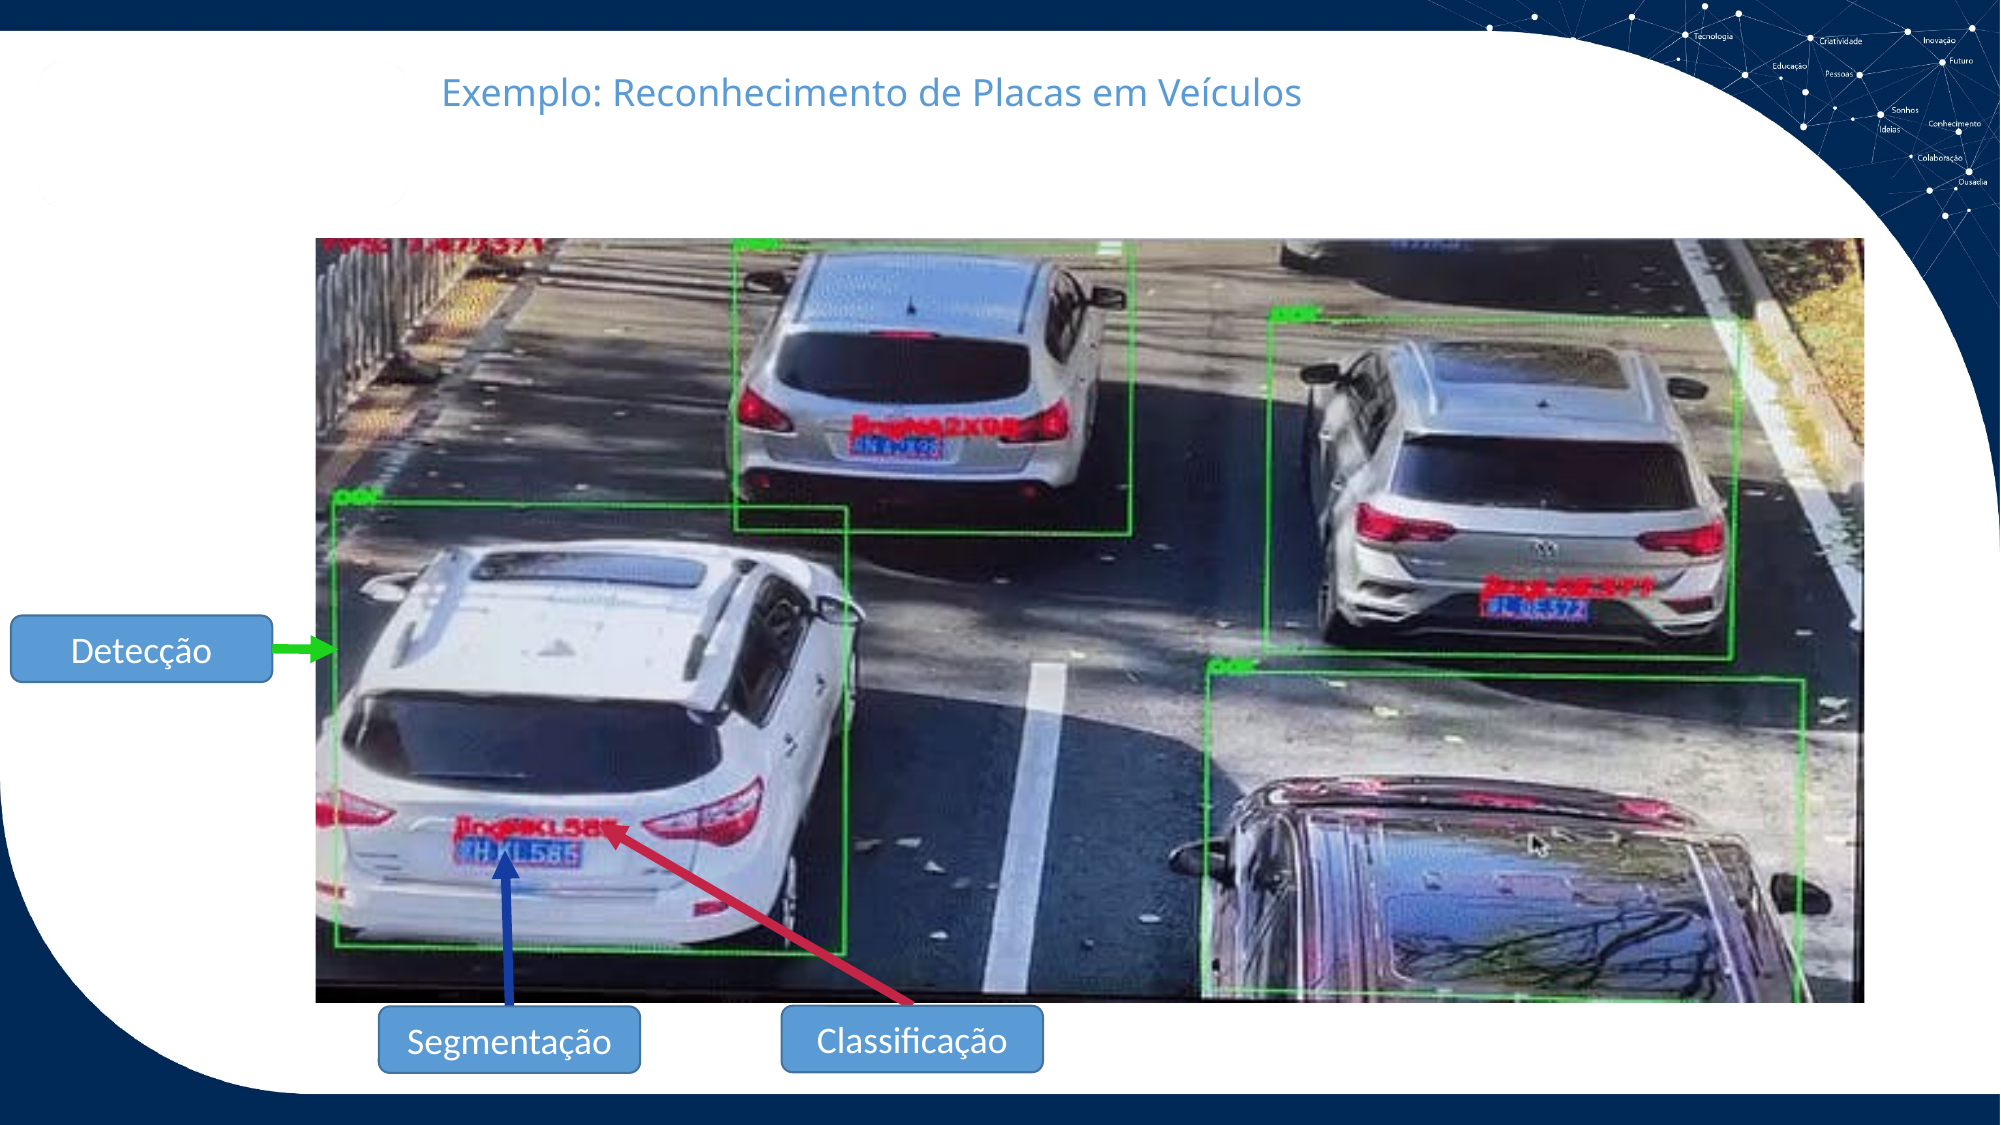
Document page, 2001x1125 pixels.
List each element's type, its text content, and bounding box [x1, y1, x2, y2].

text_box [598, 824, 913, 1006]
text_box Exemplo: Reconhecimento de Placas em Veículos [426, 61, 1319, 121]
text_box Detecção [9, 614, 274, 684]
text_box Segmentação [377, 1005, 642, 1074]
picture [0, 0, 2000, 1125]
text_box Classificação [780, 1004, 1045, 1074]
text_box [504, 850, 510, 1007]
